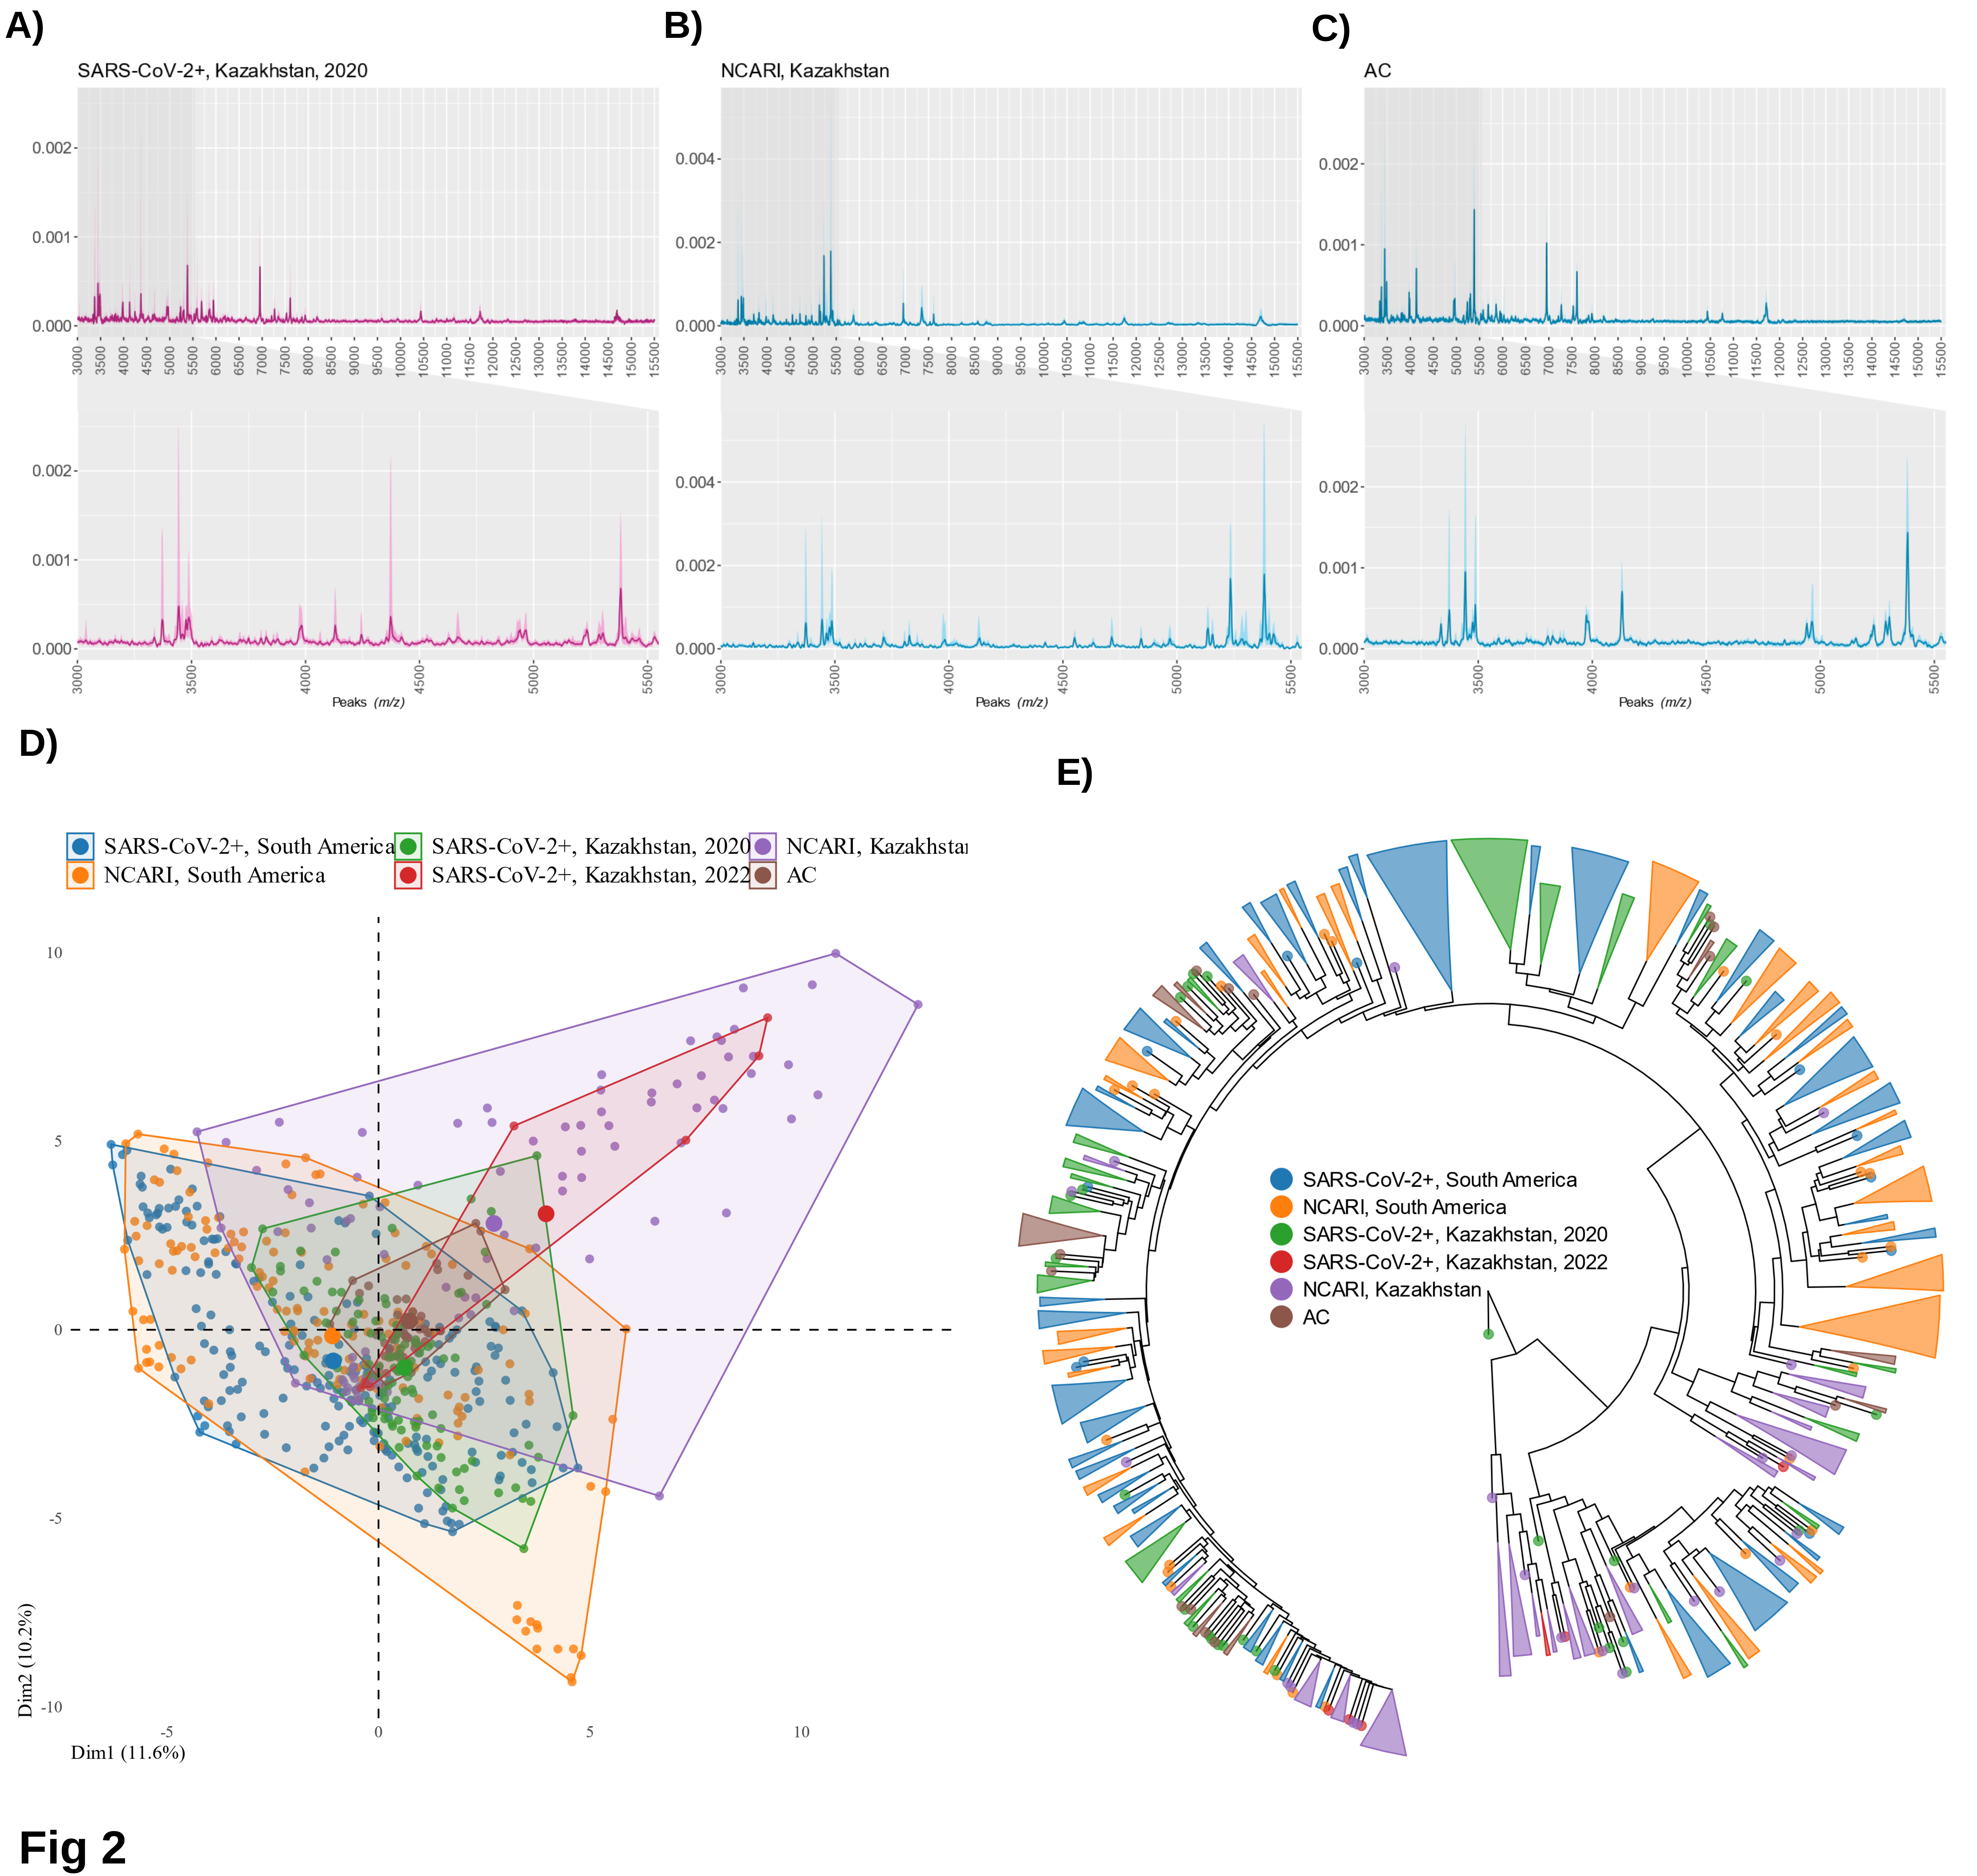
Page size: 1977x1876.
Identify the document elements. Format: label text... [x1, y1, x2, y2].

picture [9, 56, 1953, 719]
text_box Fig 2 [14, 1814, 320, 1875]
text_box E) [1051, 745, 1112, 795]
text_box D) [14, 723, 75, 766]
text_box C) [1306, 1, 1367, 51]
picture [1009, 814, 1974, 1773]
text_box A) [0, 0, 61, 48]
picture [9, 814, 968, 1773]
text_box B) [659, 0, 719, 48]
